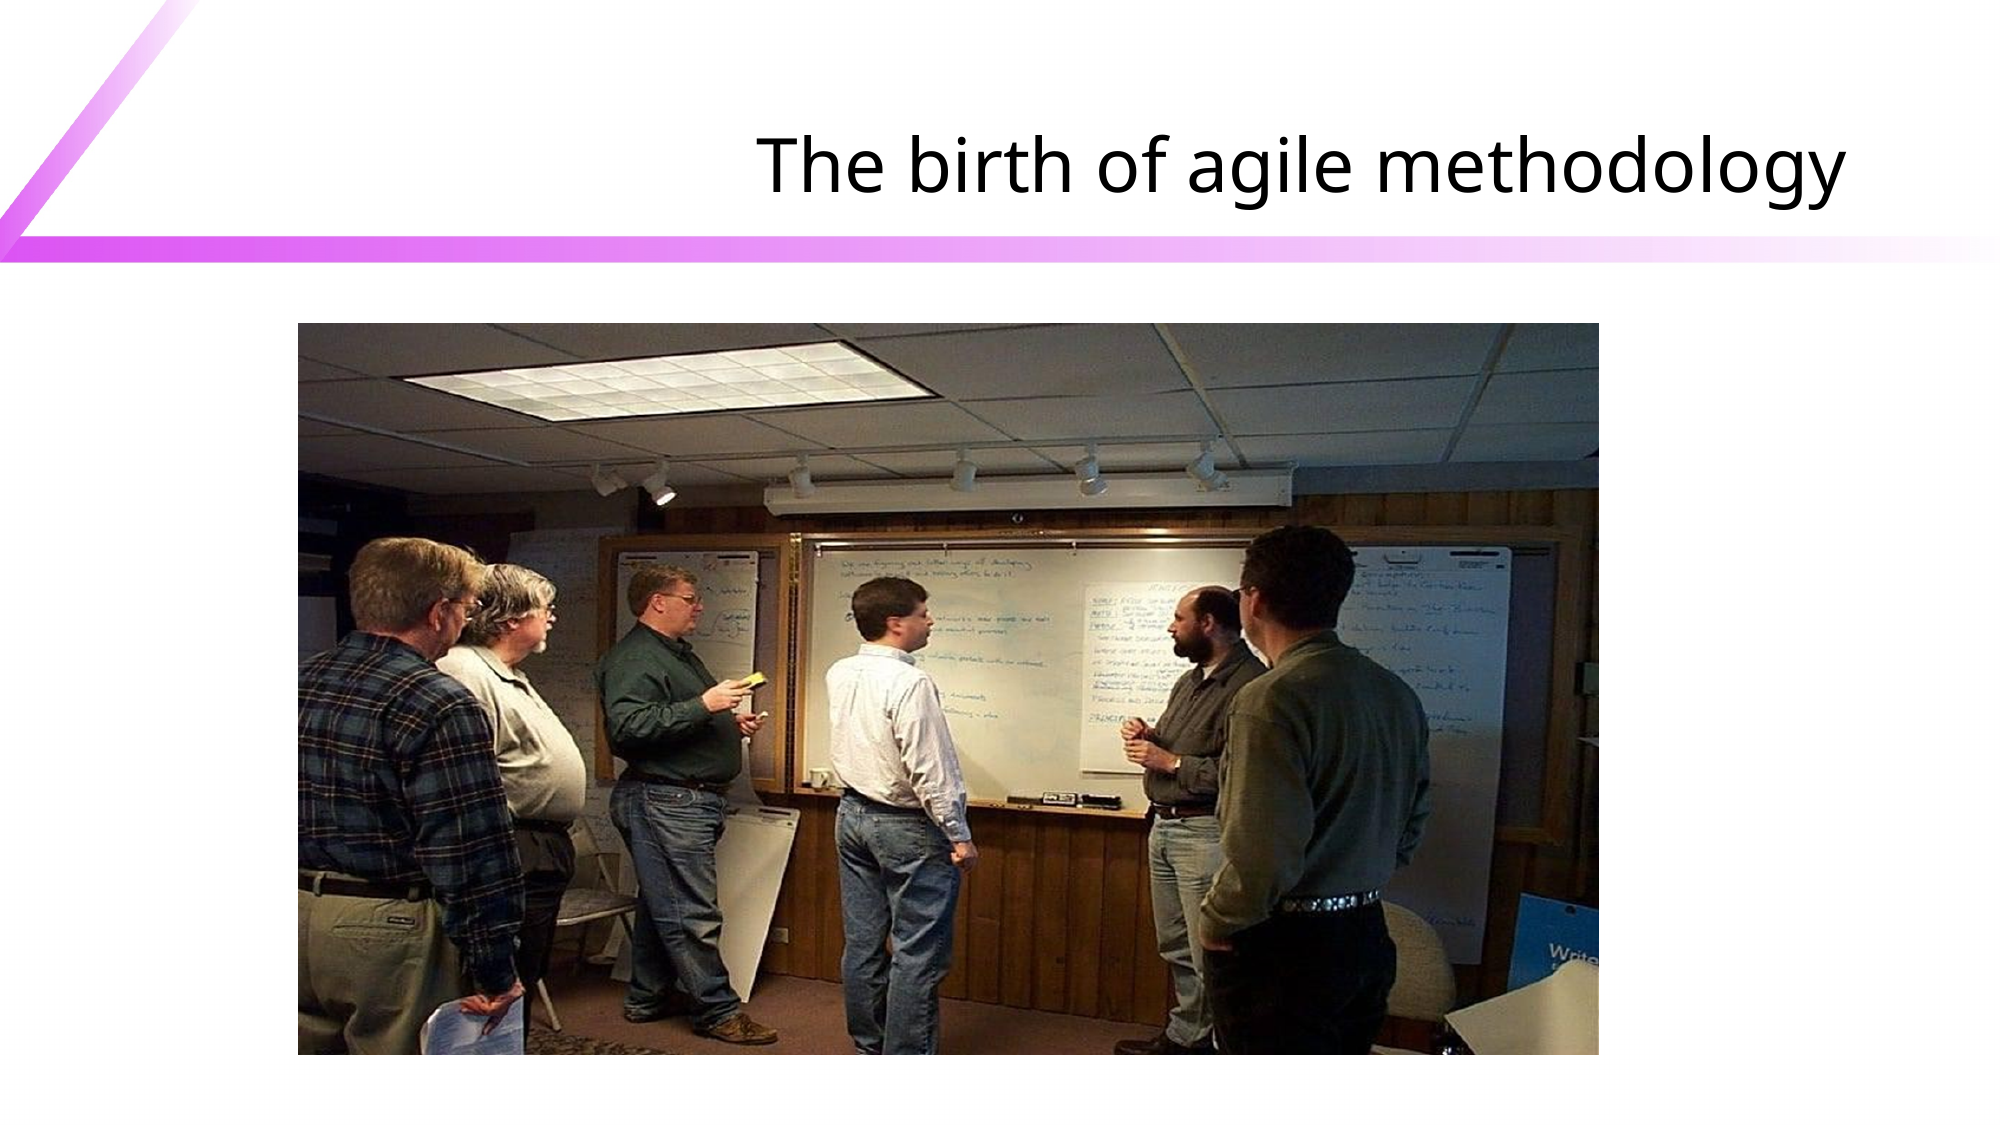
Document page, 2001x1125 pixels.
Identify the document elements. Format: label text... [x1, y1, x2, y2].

title The birth of agile methodology [137, 59, 1863, 278]
picture [0, 0, 2000, 1125]
